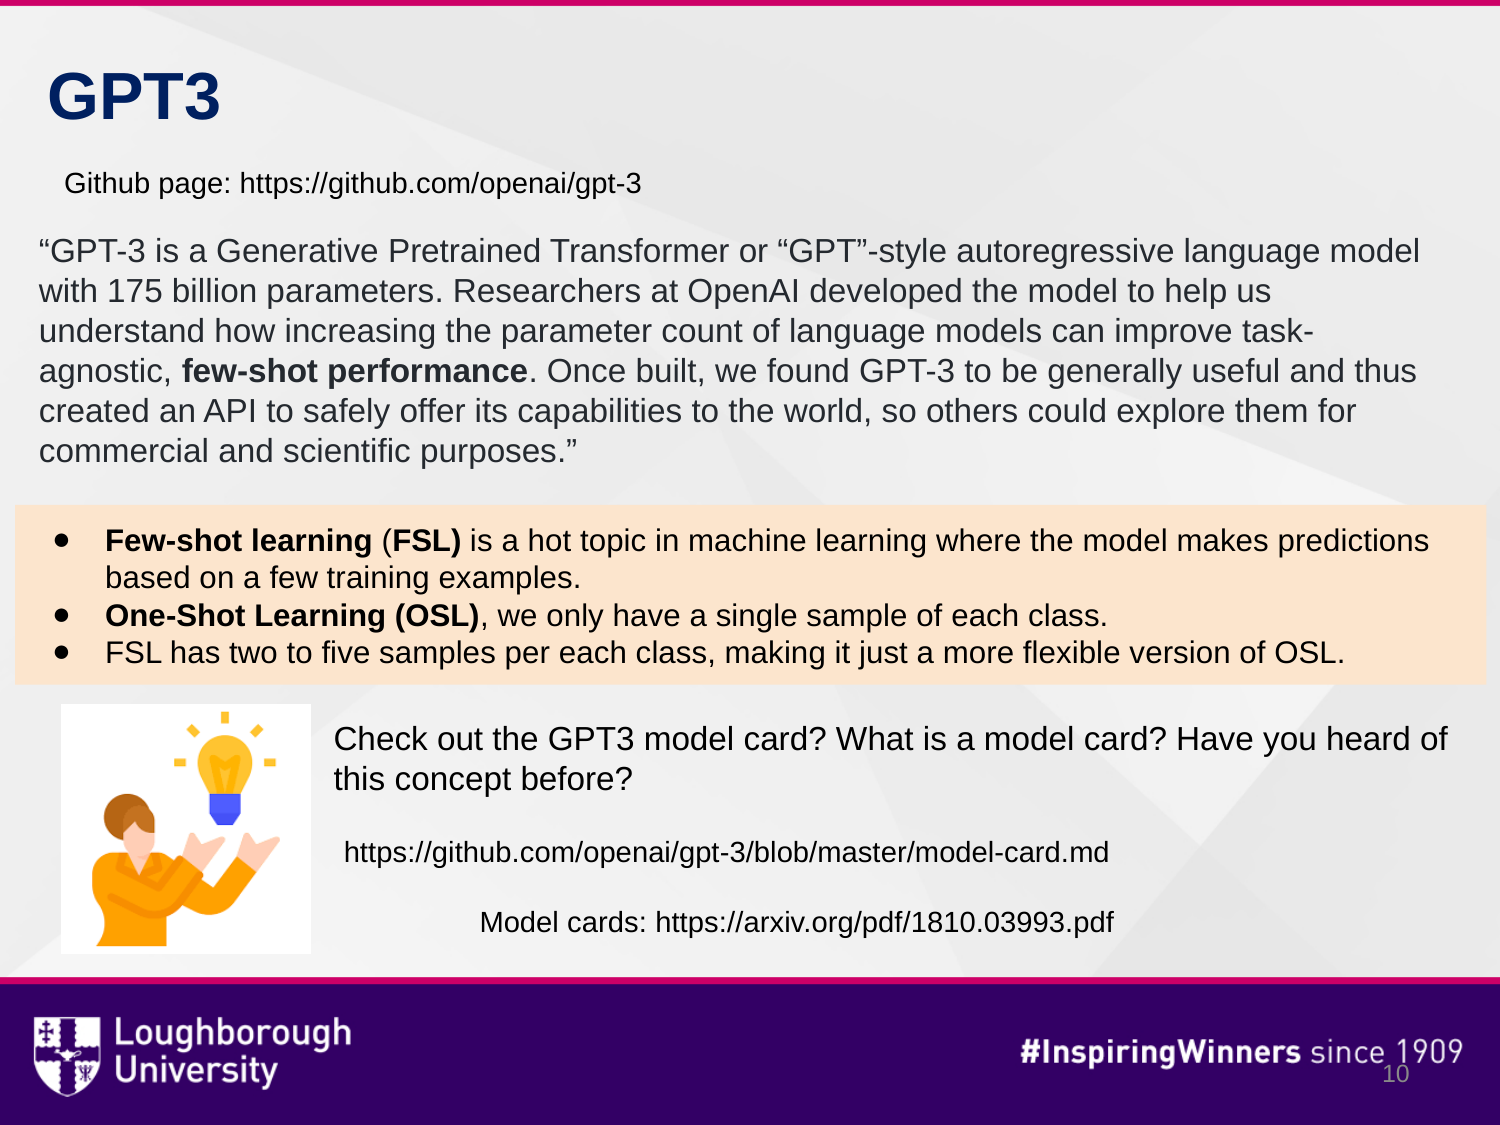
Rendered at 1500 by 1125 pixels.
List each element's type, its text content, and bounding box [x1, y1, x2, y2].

text_box Github page: https://github.com/openai/gpt-3 [49, 149, 702, 214]
text_box GPT3 [24, 37, 1085, 148]
text_box Few-shot learning (FSL) is a hot topic in machine learning where the model makes predictions based on a few training examples. One-Shot Learning (OSL), we only have a single sample of each class. FSL has two to five samples per each class, making it just a more flexible version of OSL. [15, 504, 1487, 685]
text_box “GPT-3 is a Generative Pretrained Transformer or “GPT”-style autoregressive language model with 175 billion parameters. Researchers at OpenAI developed the model to help us understand how increasing the parameter count of language models can improve task-agnostic, few-shot performance. Once built, we found GPT-3 to be generally useful and thus created an API to safely offer its capabilities to the world, so others could explore them for commercial and scientific purposes.” [24, 214, 1458, 485]
text_box Check out the GPT3 model card? What is a model card? Have you heard of this concept before? [318, 702, 1487, 813]
slide_number ‹#› [1074, 1042, 1425, 1103]
text_box Model cards: https://arxiv.org/pdf/1810.03993.pdf [464, 888, 1333, 954]
text_box https://github.com/openai/gpt-3/blob/master/model-card.md [328, 818, 1173, 883]
picture [0, 0, 1500, 1125]
